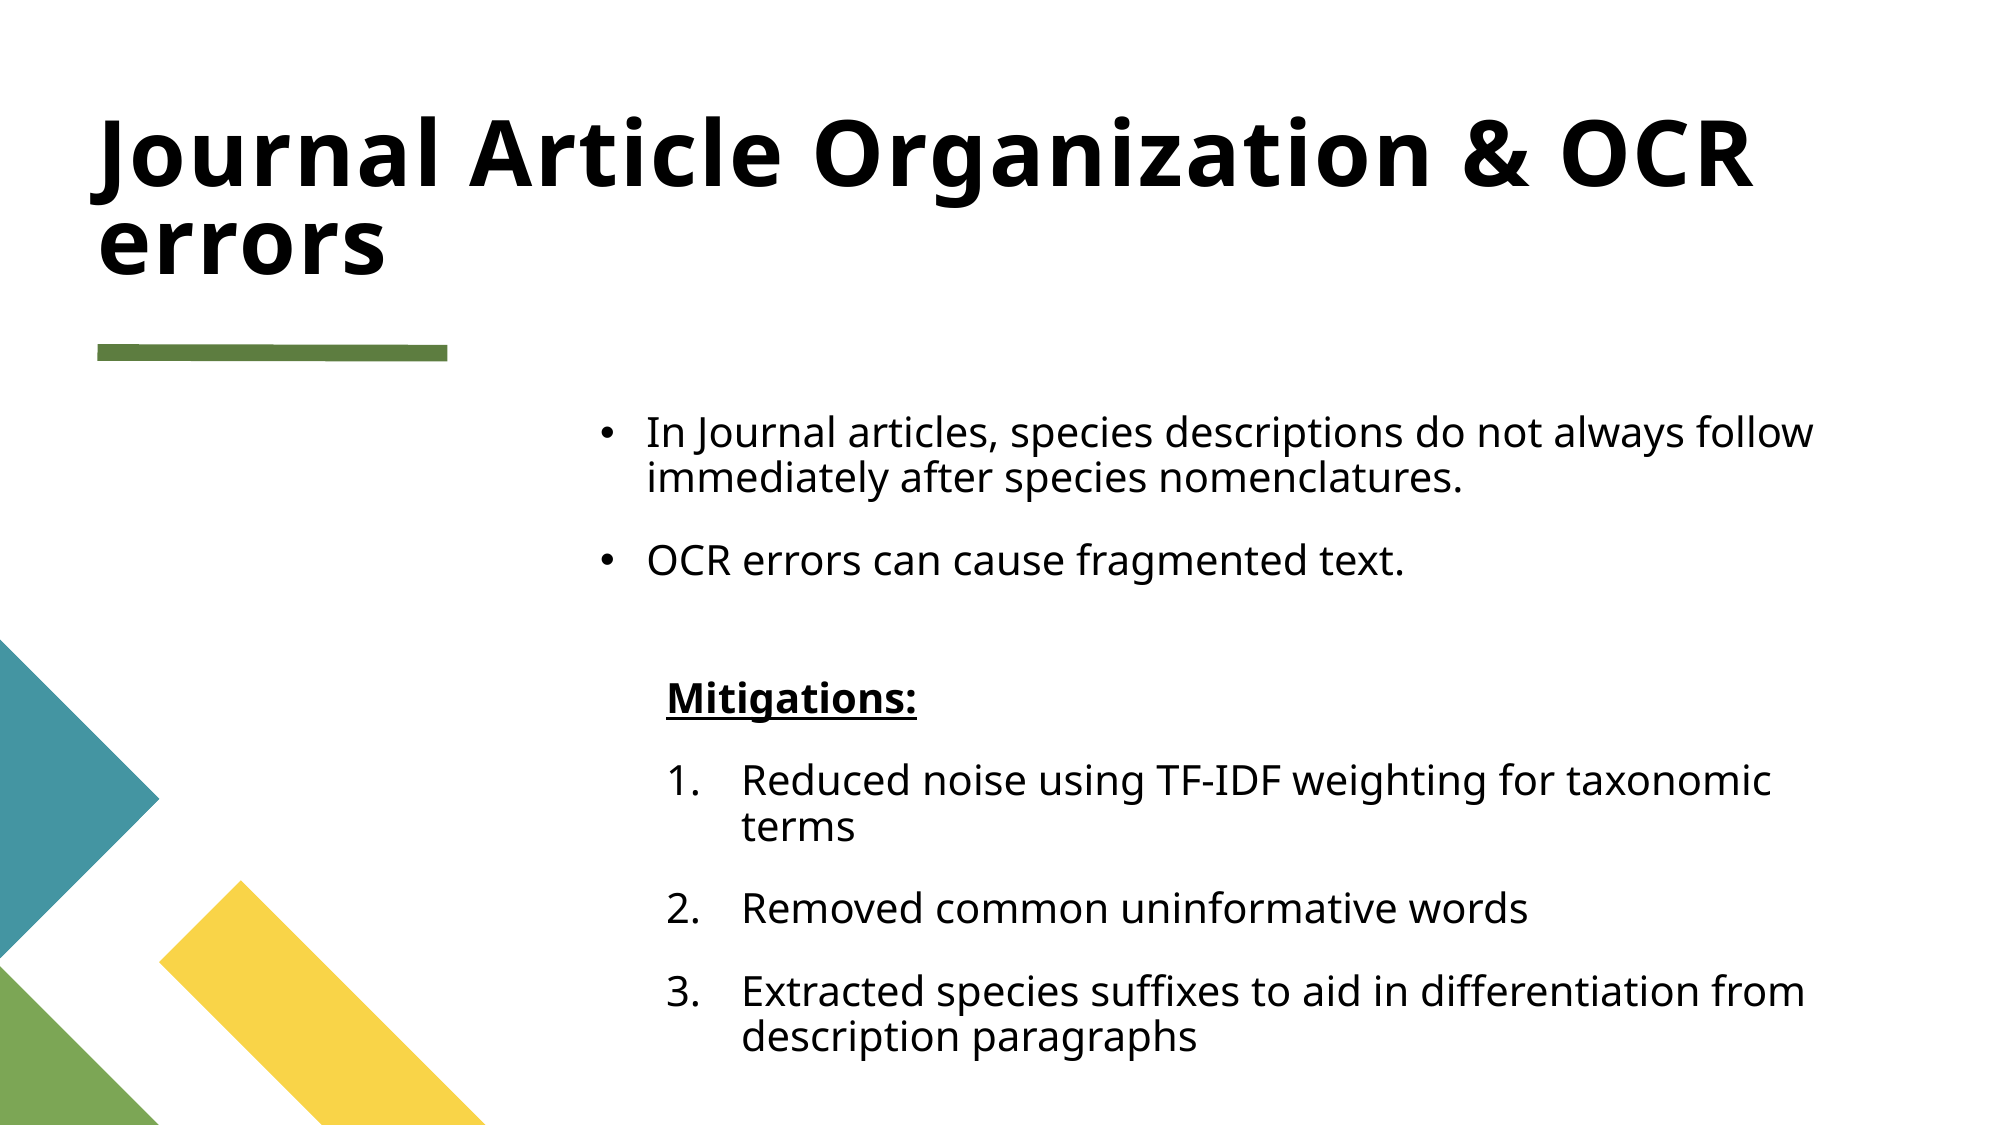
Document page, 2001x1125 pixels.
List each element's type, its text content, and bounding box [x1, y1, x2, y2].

title Journal Article Organization & OCR errors [97, 16, 1882, 293]
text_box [0, 639, 486, 1125]
text_box Mitigations: Reduced noise using TF-IDF weighting for taxonomic terms Removed common uninformative words Extracted species suffixes to aid in differentiation from description paragraphs [599, 639, 1882, 1078]
list In Journal articles, species descriptions do not always follow immediately after species nomenclatures. OCR errors can cause fragmented text. [600, 374, 1882, 624]
